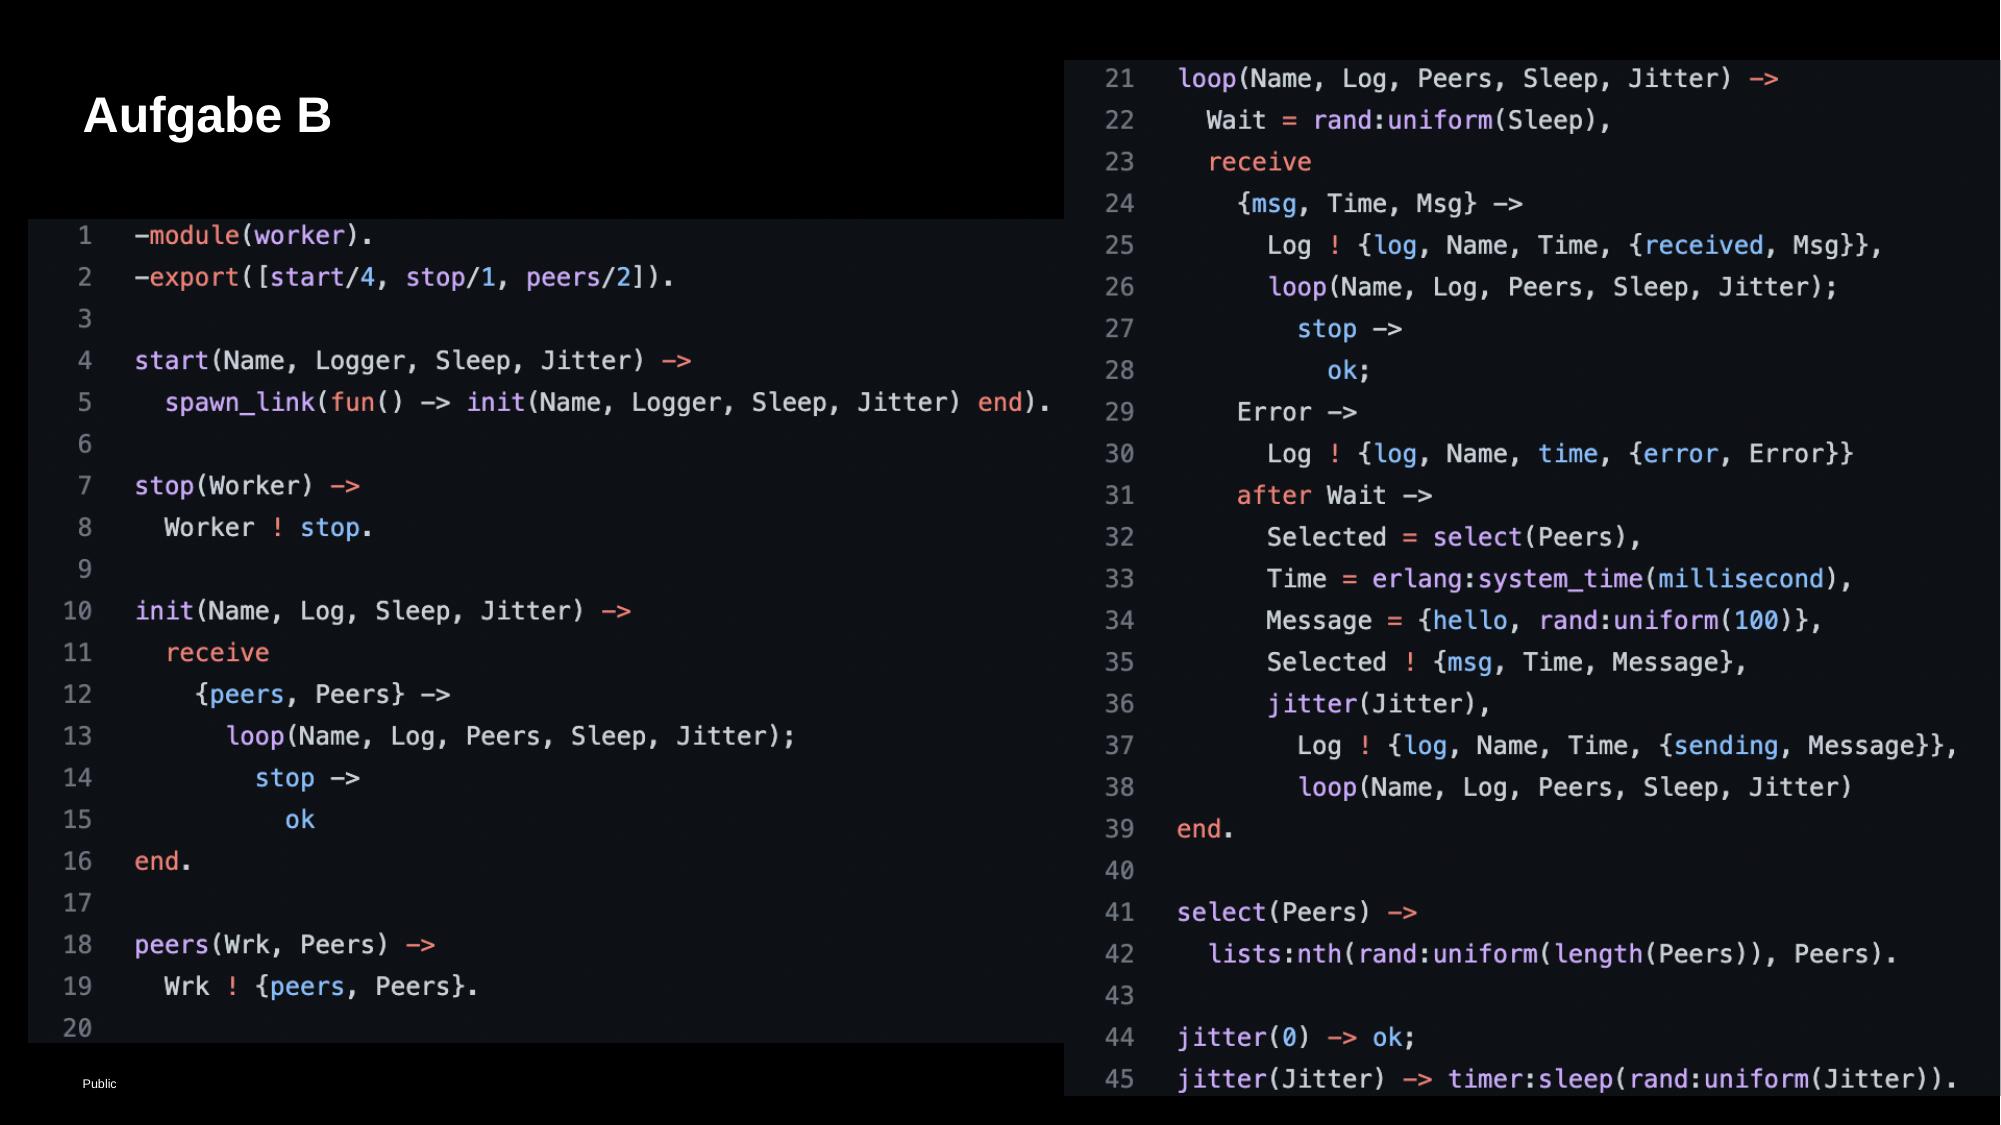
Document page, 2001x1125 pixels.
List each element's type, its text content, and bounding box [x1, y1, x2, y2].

picture [28, 60, 2001, 1097]
title Aufgabe B [82, 82, 1057, 144]
